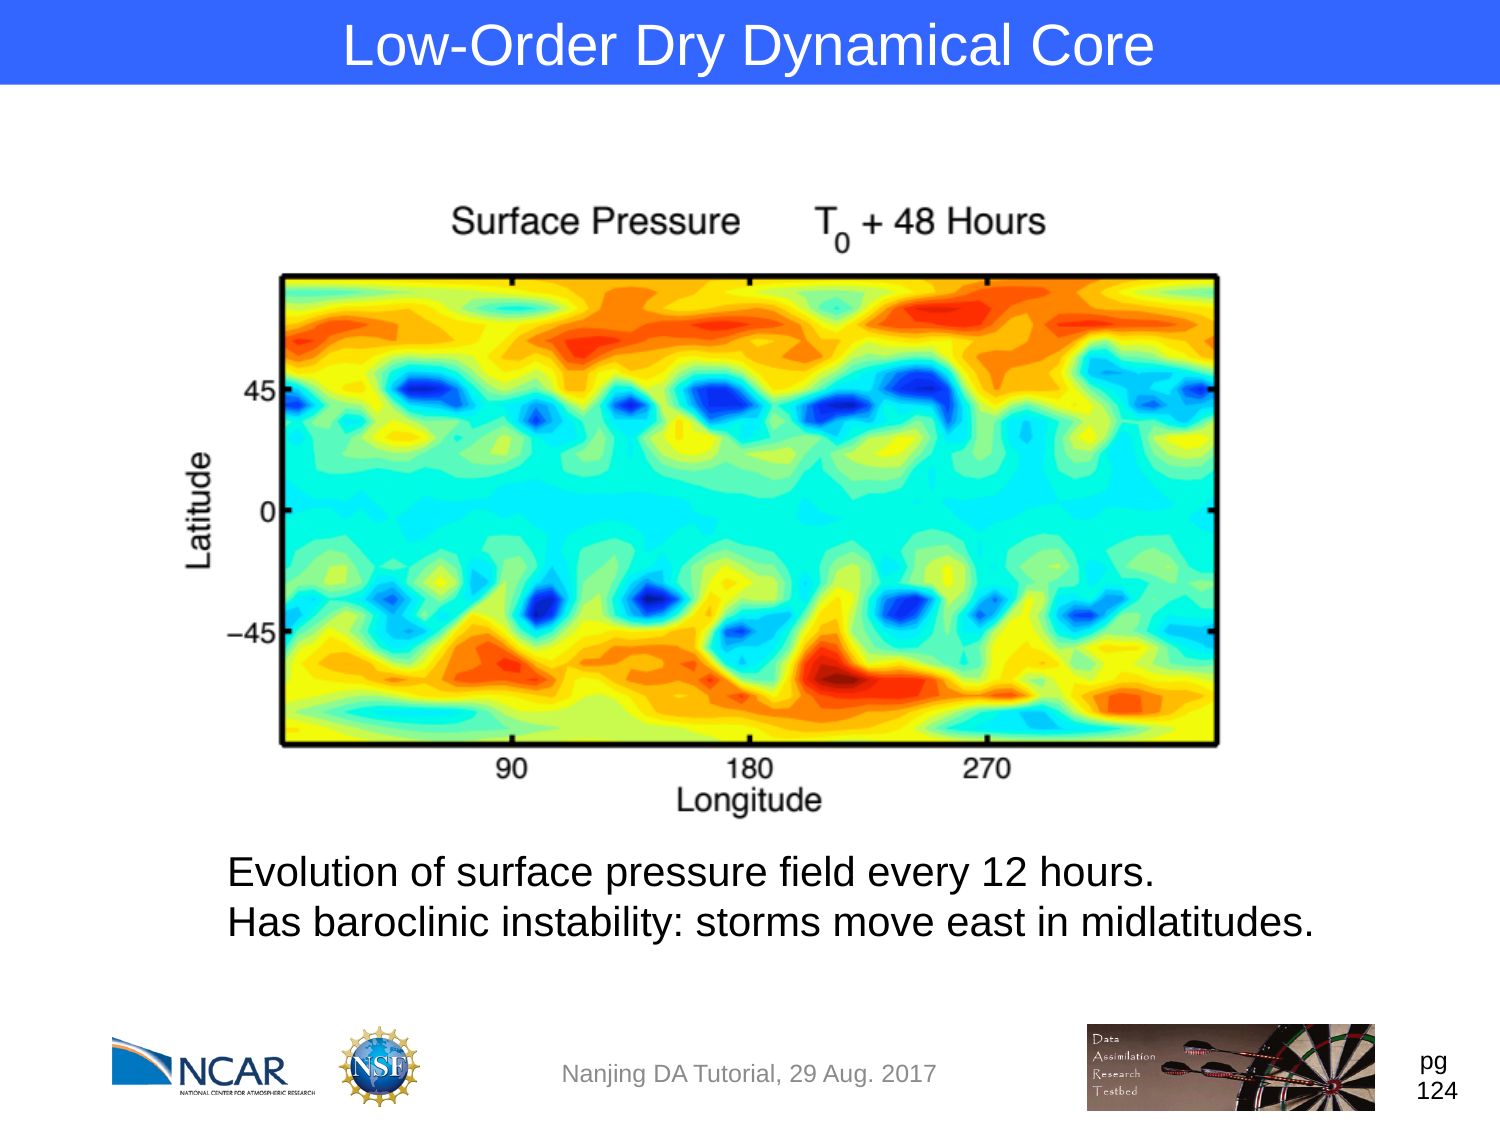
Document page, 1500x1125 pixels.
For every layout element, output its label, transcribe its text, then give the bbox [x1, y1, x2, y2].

text_box Evolution of surface pressure field every 12 hours. Has baroclinic instability: storms move east in midlatitudes. [212, 837, 1338, 953]
picture [337, 1024, 421, 1108]
picture [1087, 1024, 1375, 1111]
picture [174, 187, 1224, 821]
footer Nanjing DA Tutorial, 29 Aug. 2017 [512, 1042, 988, 1103]
text_box Low-Order Dry Dynamical Core [0, 0, 1500, 85]
picture [112, 1037, 315, 1095]
